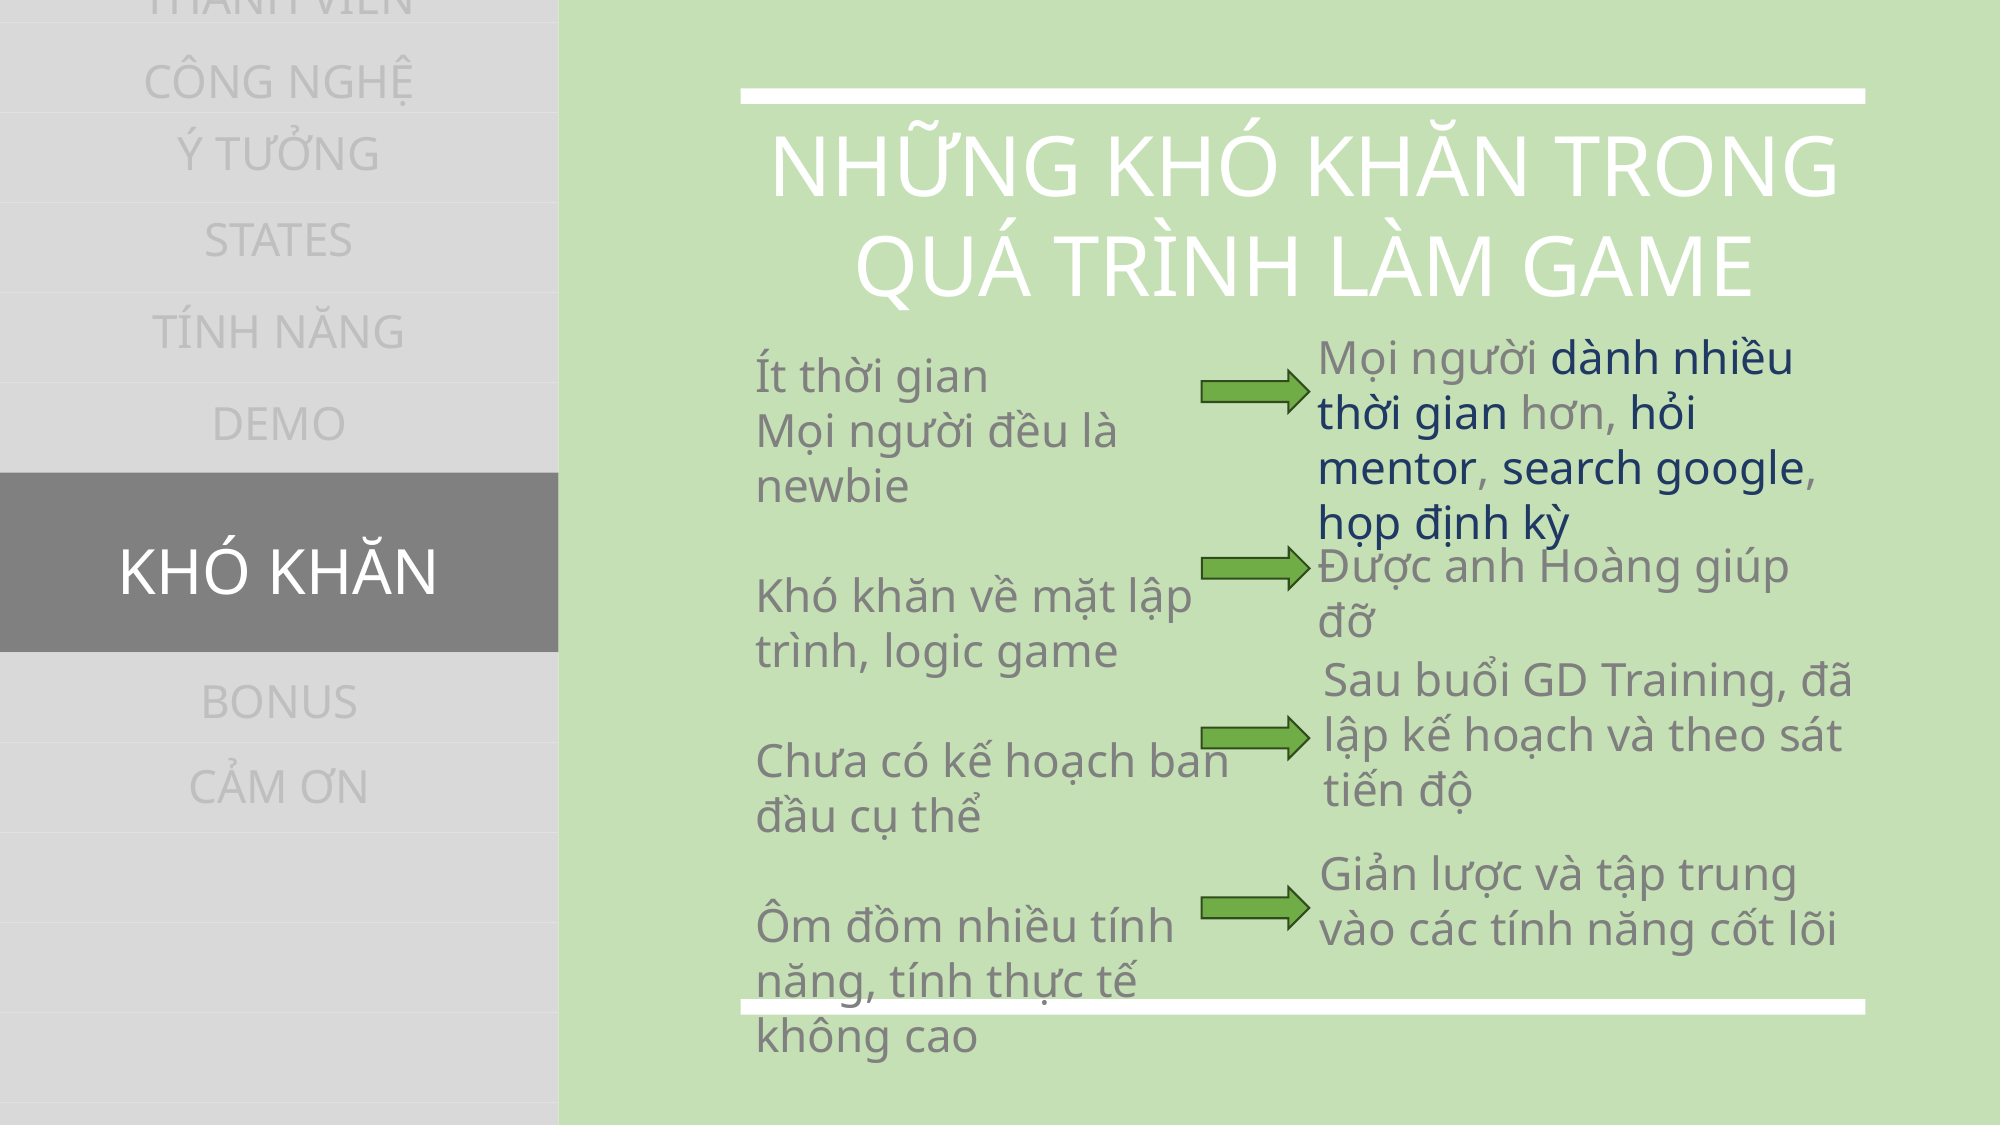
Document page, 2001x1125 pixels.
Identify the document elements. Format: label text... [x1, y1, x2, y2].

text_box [0, 0, 559, 1125]
text_box Mọi người dành nhiều thời gian hơn, hỏi mentor, search google, họp định kỳ [1303, 321, 1874, 528]
text_box Sau buổi GD Training, đã lập kế hoạch và theo sát tiến độ [1309, 643, 1880, 824]
text_box Ít thời gian Mọi người đều là newbie Khó khăn về mặt lập trình, logic game Chưa có kế hoạch ban đầu cụ thể Ôm đồm nhiều tính năng, tính thực tế không cao [740, 339, 1285, 1070]
text_box Được anh Hoàng giúp đỡ [1303, 528, 1874, 654]
text_box [1200, 545, 1312, 592]
text_box Giản lược và tập trung vào các tính năng cốt lõi [1305, 836, 1876, 962]
text_box [1200, 368, 1311, 415]
text_box [1200, 714, 1311, 762]
text_box [740, 87, 1867, 105]
text_box [1200, 884, 1311, 932]
text_box NHỮNG KHÓ KHĂN TRONG QUÁ TRÌNH LÀM GAME [736, 105, 1874, 321]
text_box [1285, 998, 1867, 1016]
